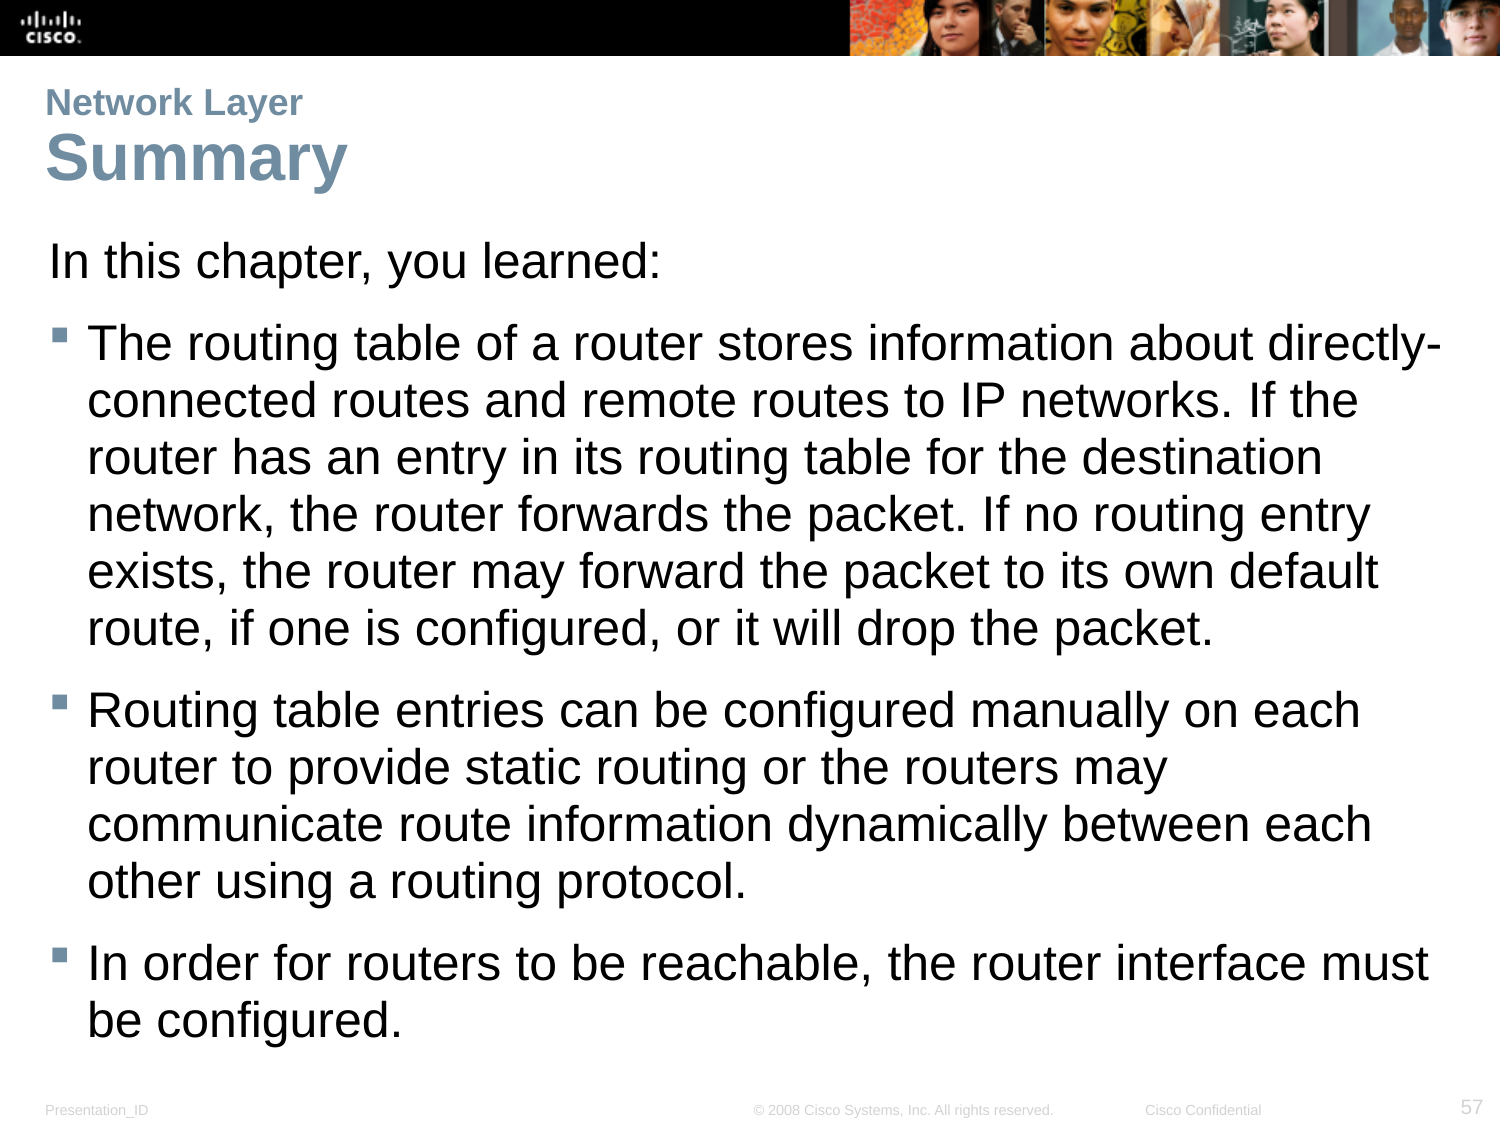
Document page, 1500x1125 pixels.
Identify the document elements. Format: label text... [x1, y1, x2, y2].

title Network Layer Summary [31, 64, 1471, 203]
list In this chapter, you learned: The routing table of a router stores information about directly-connected routes and remote routes to IP networks. If the router has an entry in its routing table for the destination network, the router forwards the packet. If no routing entry exists, the router may forward the packet to its own default route, if one is configured, or it will drop the packet. Routing table entries can be configured manually on each router to provide static routing or the routers may communicate route information dynamically between each other using a routing protocol. In order for routers to be reachable, the router interface must be configured. [34, 226, 1468, 1061]
picture [0, 0, 1500, 56]
